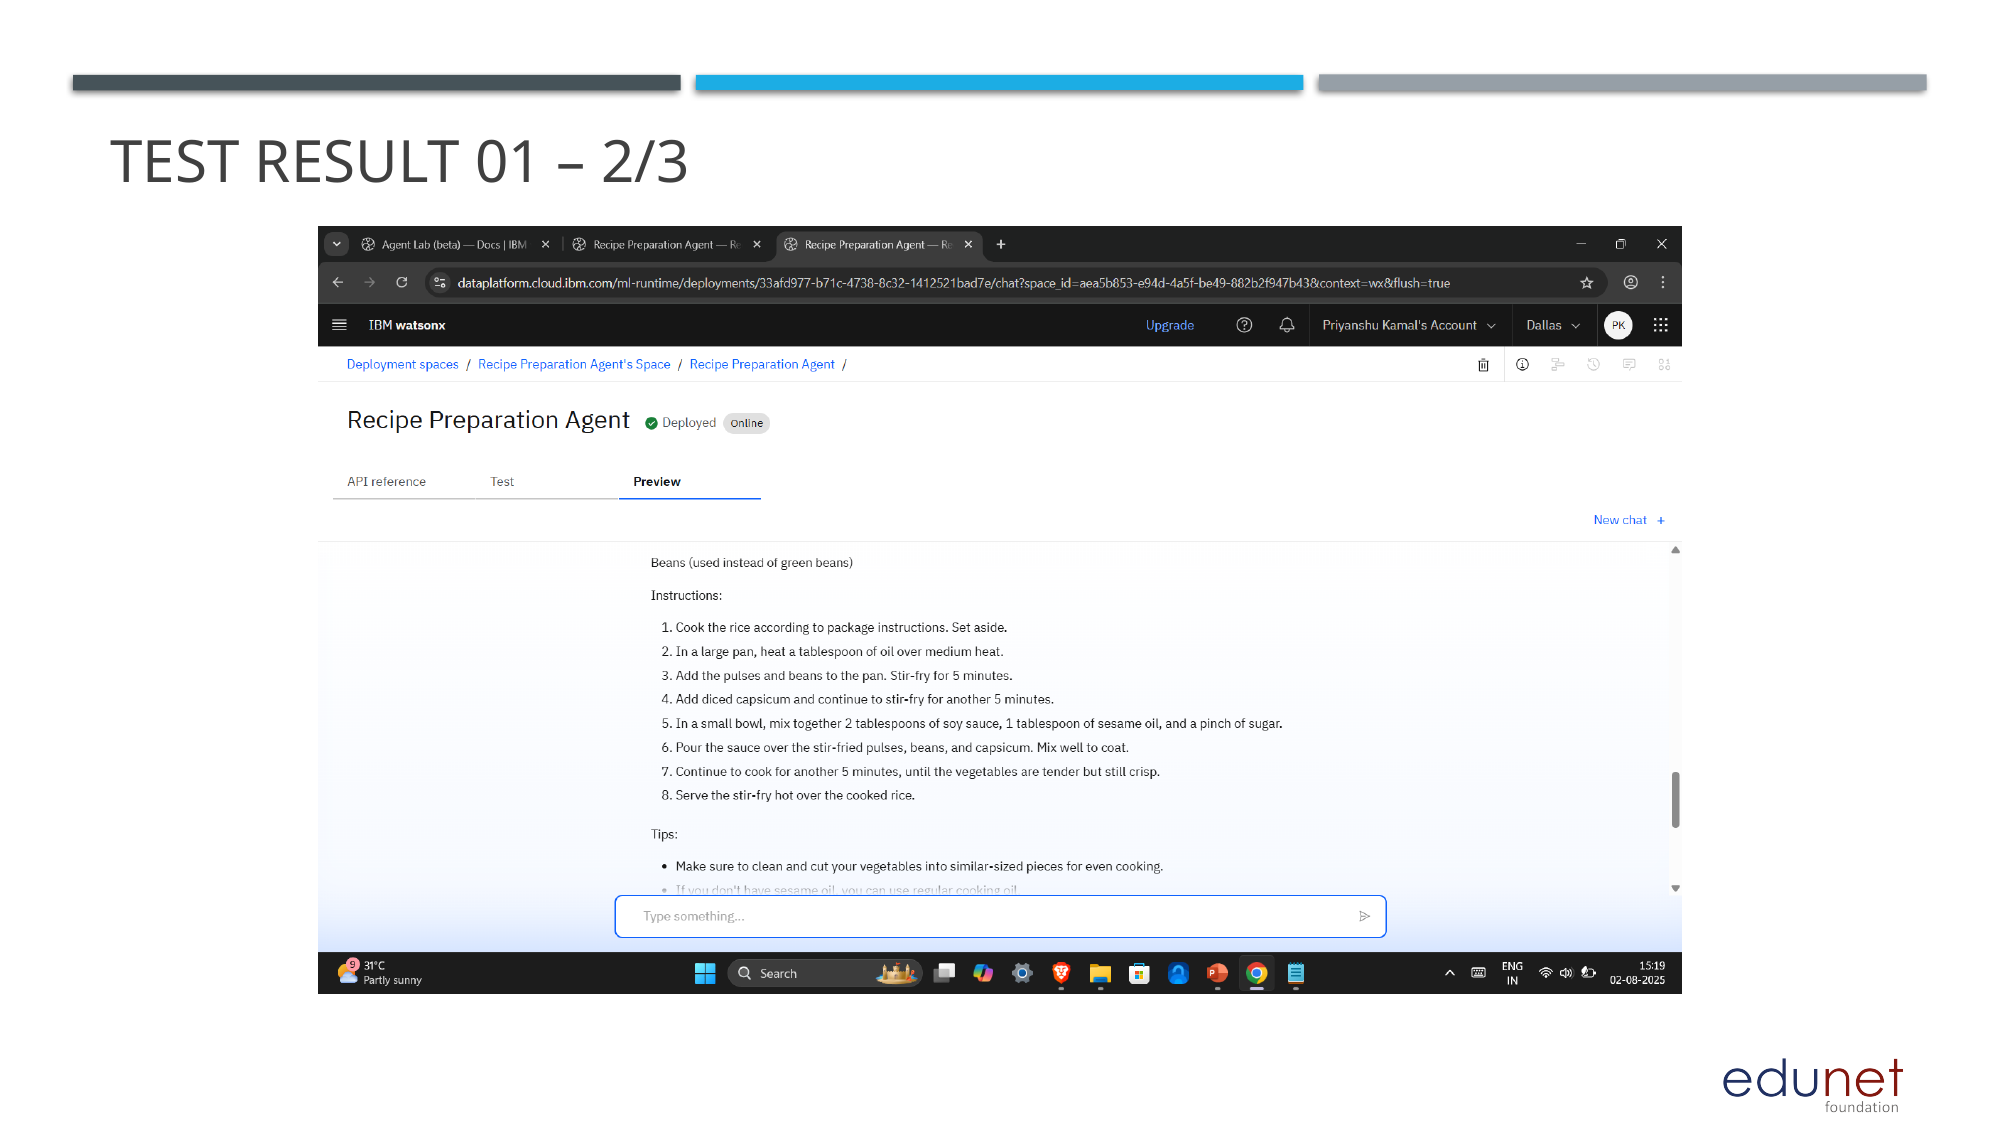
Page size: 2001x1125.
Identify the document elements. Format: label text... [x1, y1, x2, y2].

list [317, 226, 1682, 994]
picture [1719, 1056, 1905, 1116]
title Test Result 01 – 2/3 [95, 115, 1905, 203]
